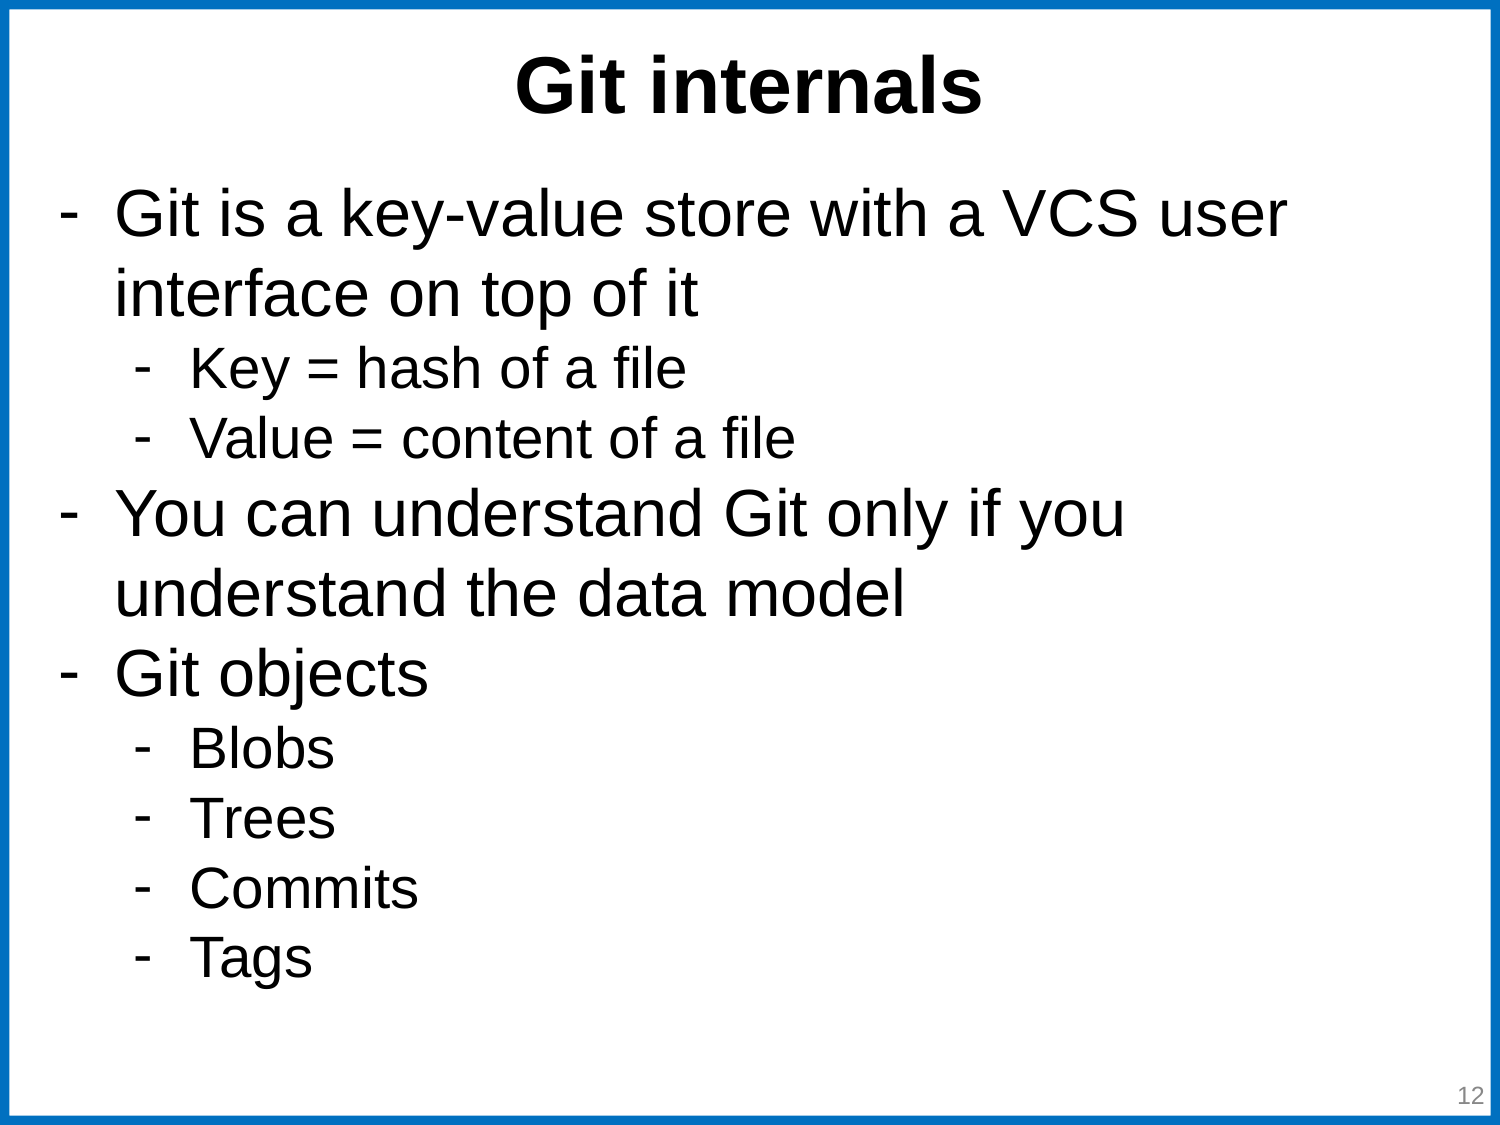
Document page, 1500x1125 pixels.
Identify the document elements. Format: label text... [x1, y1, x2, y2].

slide_number ‹#› [1149, 1065, 1500, 1125]
title Git internals [24, 24, 1475, 138]
list Git is a key-value store with a VCS user interface on top of it Key = hash of a file Value = content of a file You can understand Git only if you understand the data model Git objects Blobs Trees Commits Tags [24, 162, 1475, 1025]
